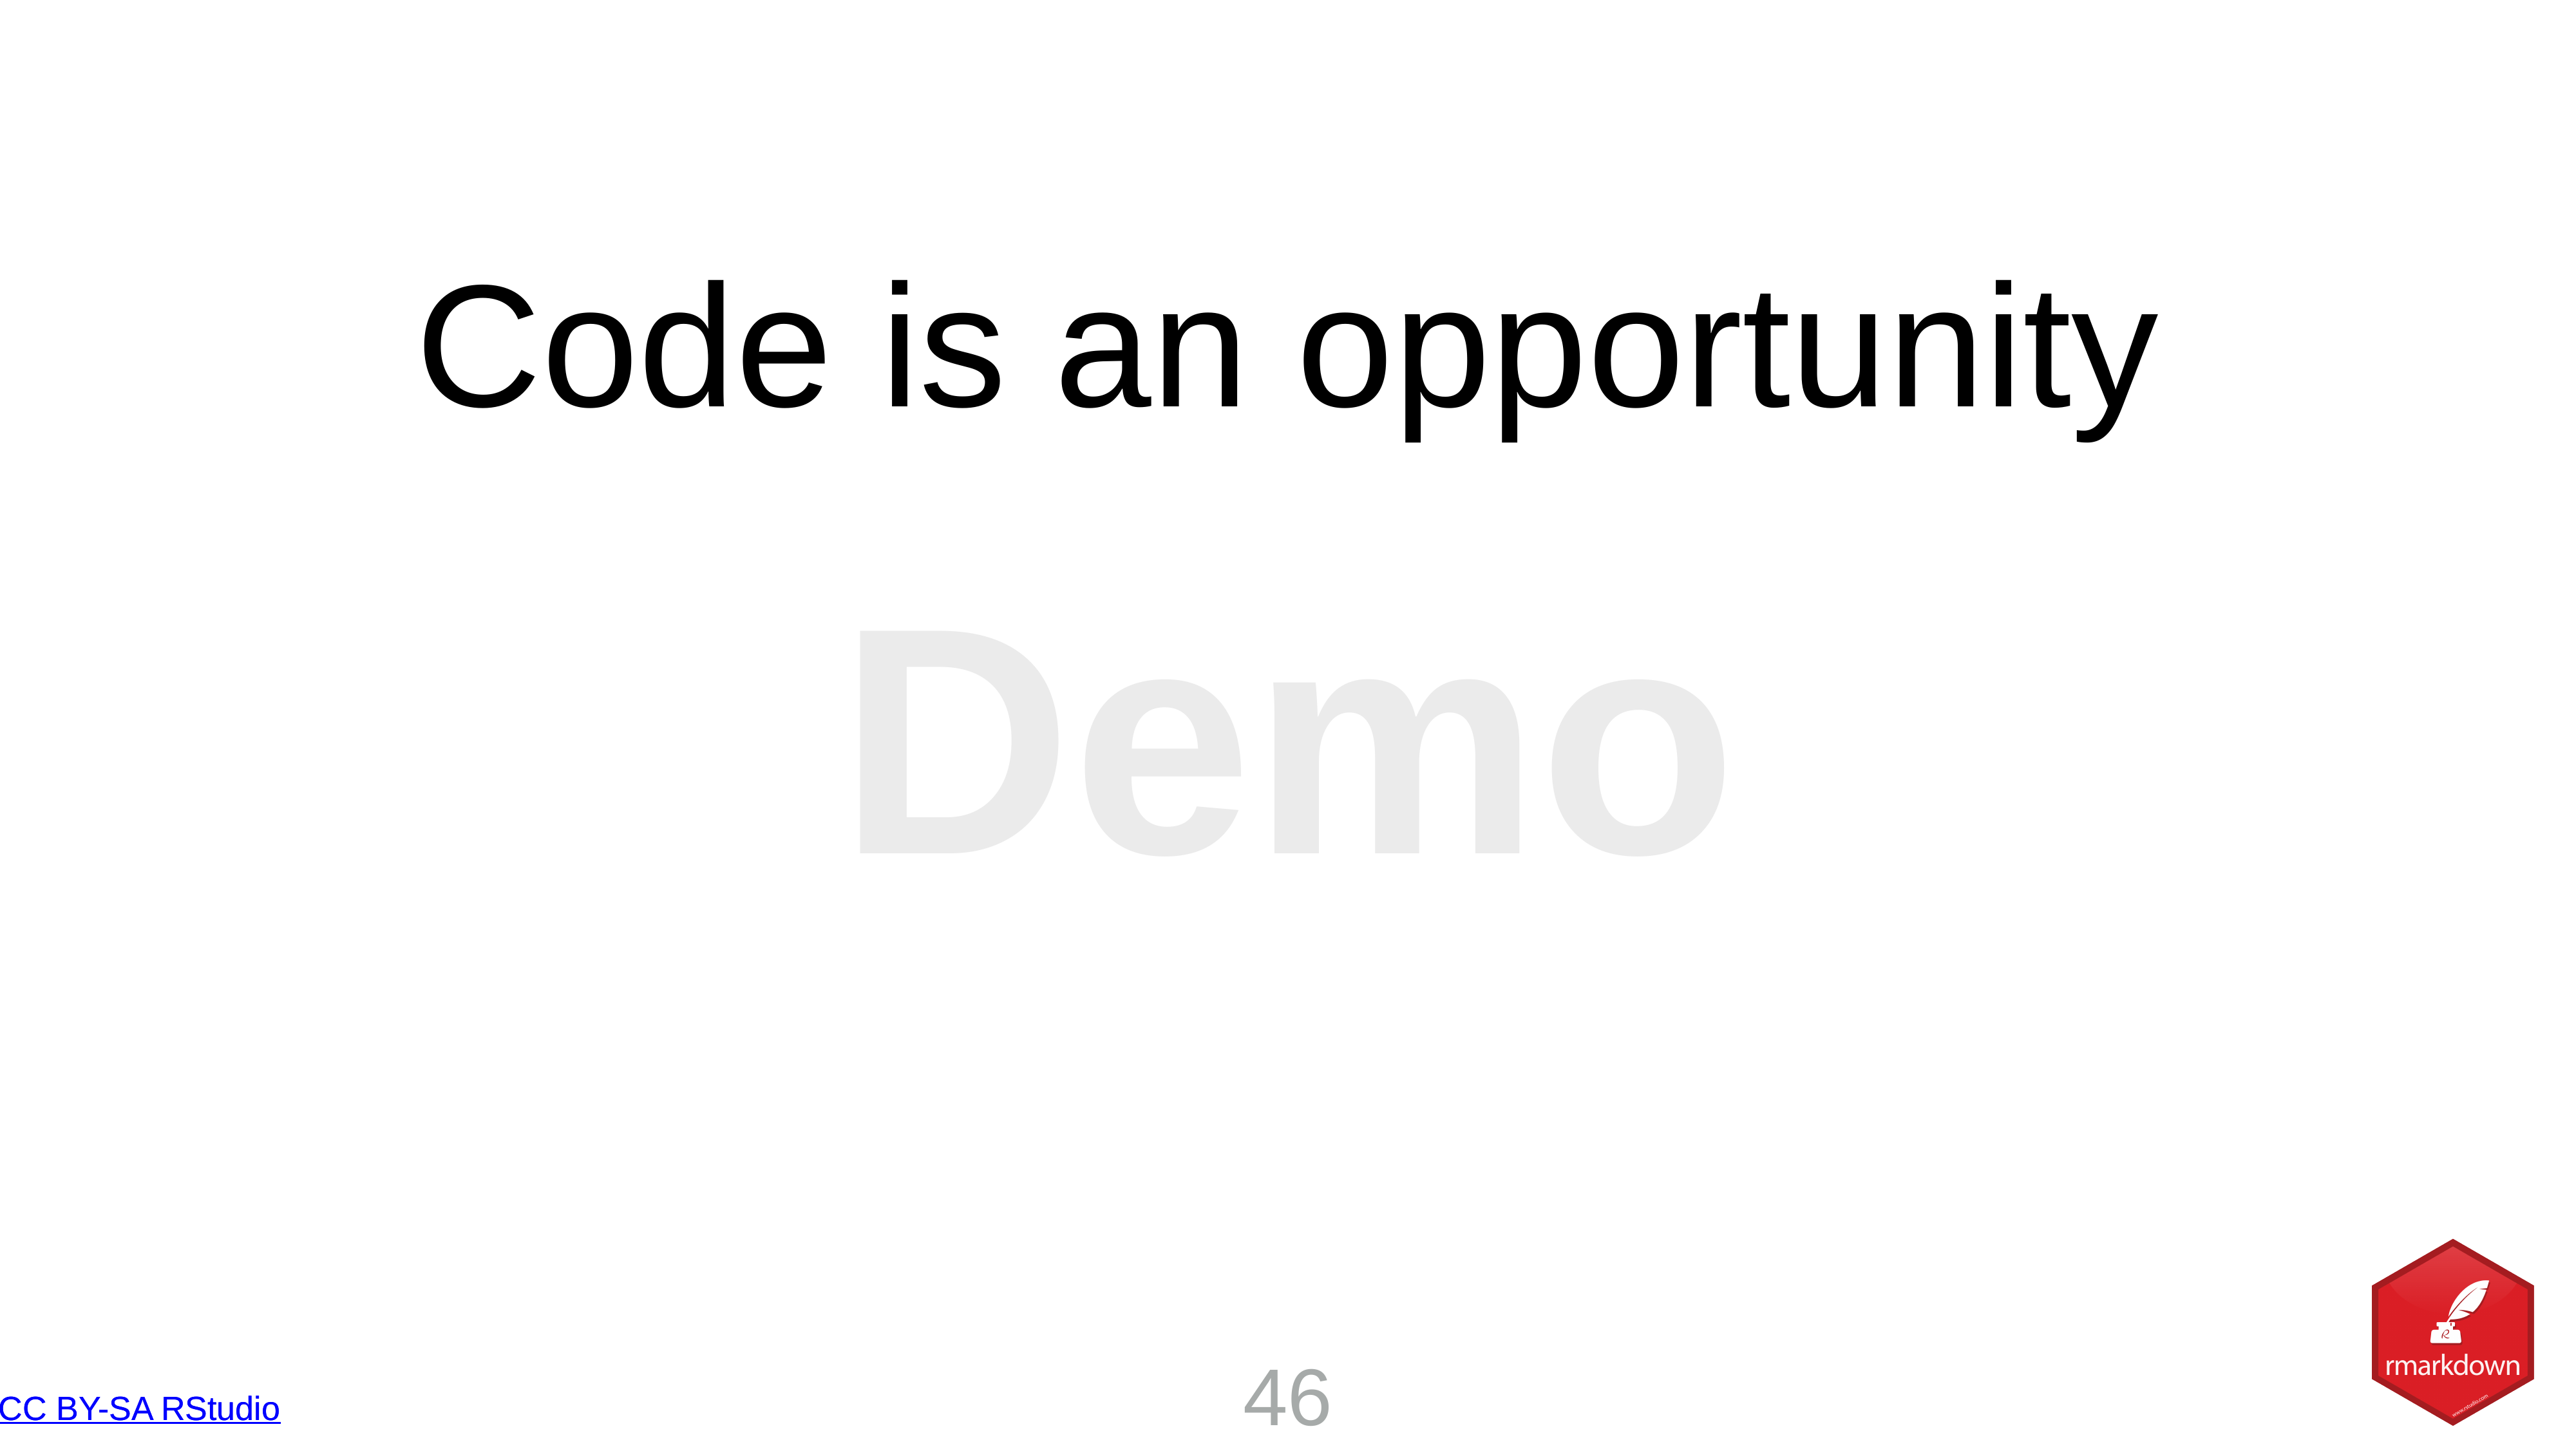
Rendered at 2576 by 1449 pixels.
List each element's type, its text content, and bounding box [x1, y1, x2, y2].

text_box Code is an opportunity [316, 163, 2260, 423]
text_box Demo [316, 423, 2260, 1025]
text_box [1097, 1338, 1479, 1449]
text_box CC BY-SA RStudio [0, 1379, 289, 1435]
picture [2372, 1238, 2535, 1427]
